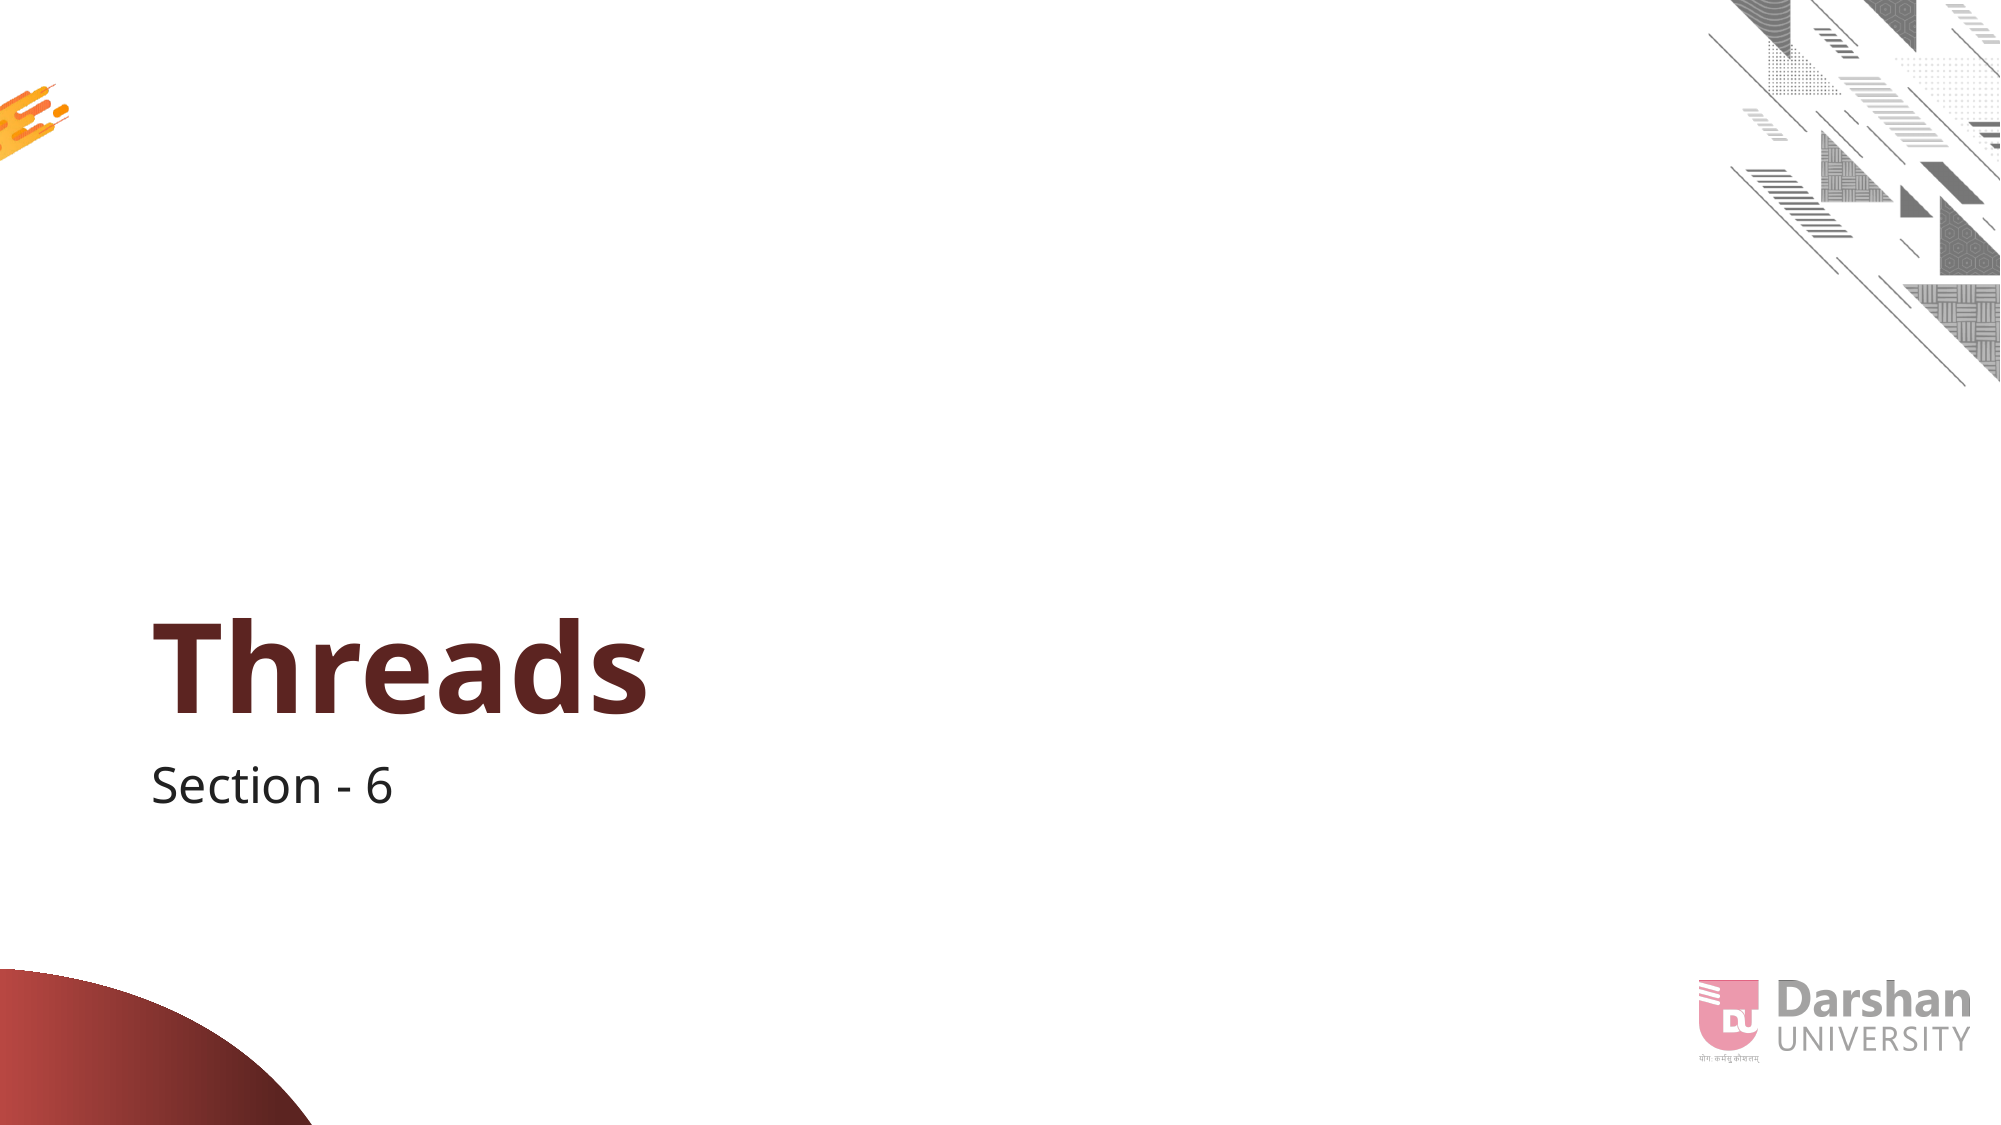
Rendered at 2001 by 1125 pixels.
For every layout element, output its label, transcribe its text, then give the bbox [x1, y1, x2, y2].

list Section - 6 [136, 752, 1862, 999]
title Threads [136, 280, 1862, 749]
table_header 16 [1699, 980, 1970, 1063]
picture [0, 65, 90, 193]
